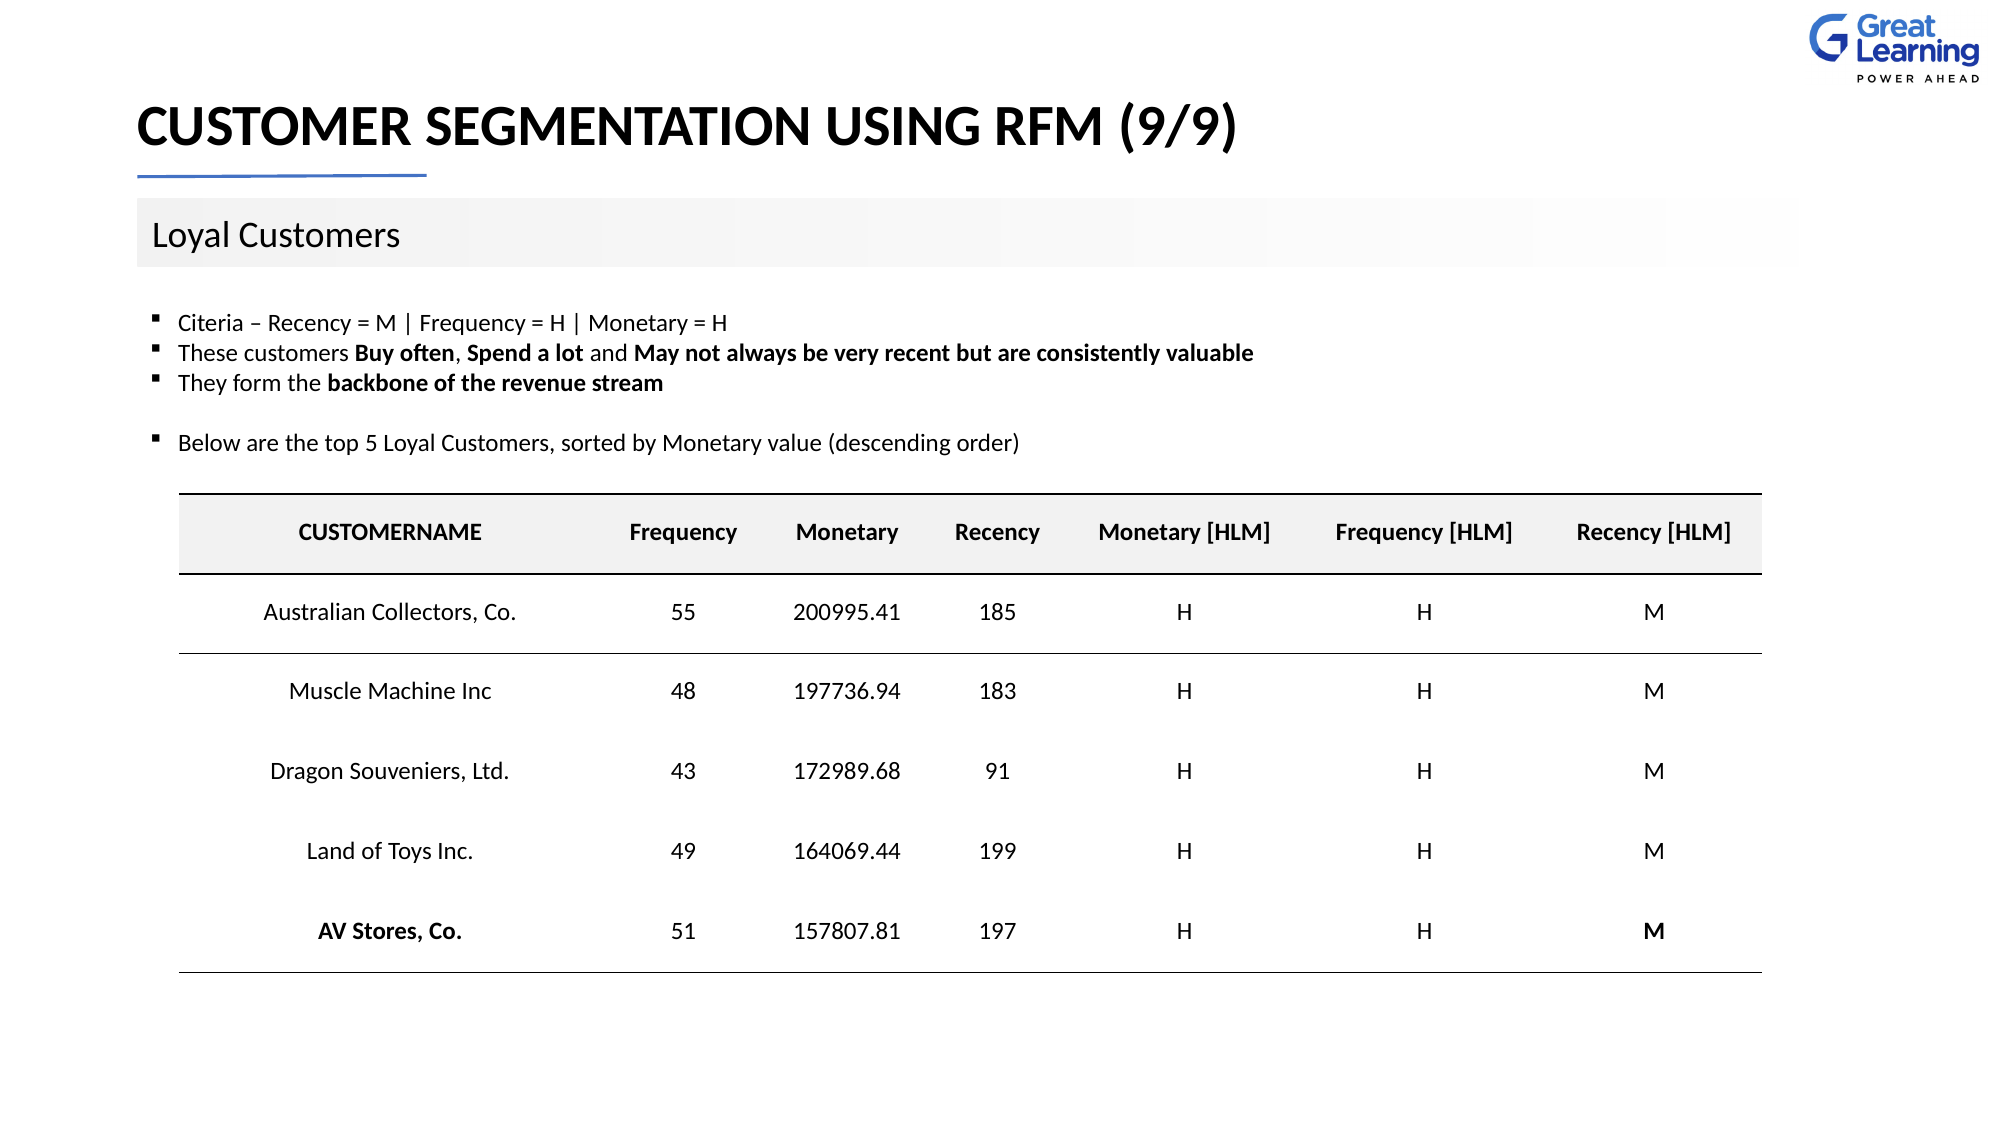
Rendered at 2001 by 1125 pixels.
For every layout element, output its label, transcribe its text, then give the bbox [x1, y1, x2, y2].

table_cell H [1066, 575, 1303, 653]
text_box Loyal Customers [136, 198, 1863, 268]
table_cell M [1546, 654, 1762, 733]
table_cell 200995.41 [765, 575, 929, 653]
table_cell 197736.94 [765, 654, 929, 733]
picture [1805, 9, 1988, 85]
text_box Citeria – Recency = M | Frequency = H | Monetary = H These customers Buy often, Spend a lot and May not always be very recent but are consistently valuable They form the backbone of the revenue stream Below are the top 5 Loyal Customers, sorted by Monetary value (descending order) [134, 268, 1794, 494]
table_cell 197 [929, 893, 1066, 972]
table_cell Muscle Machine Inc [179, 654, 602, 733]
table_cell M [1546, 575, 1762, 653]
table_cell H [1303, 893, 1546, 972]
table_header CUSTOMERNAME [179, 495, 602, 573]
table_cell 48 [602, 654, 765, 733]
table_cell H [1066, 654, 1303, 733]
table_header Recency [HLM] [1546, 495, 1762, 573]
table_cell Land of Toys Inc. [179, 813, 602, 893]
table_cell AV Stores, Co. [179, 893, 602, 972]
table_cell 183 [929, 654, 1066, 733]
table_header Recency [929, 495, 1066, 573]
table_header Frequency [602, 495, 765, 573]
table_cell 172989.68 [765, 733, 929, 813]
table_cell H [1303, 813, 1546, 893]
table_header Monetary [HLM] [1066, 495, 1303, 573]
table_cell 91 [929, 733, 1066, 813]
table_cell 199 [929, 813, 1066, 893]
table_header Frequency [HLM] [1303, 495, 1546, 573]
table_cell 55 [602, 575, 765, 653]
table_cell 164069.44 [765, 813, 929, 893]
table_cell H [1066, 813, 1303, 893]
table_cell 51 [602, 893, 765, 972]
table_cell H [1303, 575, 1546, 653]
table_cell H [1066, 733, 1303, 813]
table_cell 157807.81 [765, 893, 929, 972]
table_cell H [1303, 733, 1546, 813]
table_cell 185 [929, 575, 1066, 653]
table_cell H [1303, 654, 1546, 733]
table_cell Dragon Souveniers, Ltd. [179, 733, 602, 813]
table_cell M [1546, 733, 1762, 813]
table_header Monetary [765, 495, 929, 573]
table_cell H [1066, 893, 1303, 972]
table_cell M [1546, 813, 1762, 893]
table_cell M [1546, 893, 1762, 972]
table_cell 43 [602, 733, 765, 813]
title CUSTOMER SEGMENTATION USING RFM (9/9) [122, 77, 1848, 176]
table_cell 49 [602, 813, 765, 893]
table_cell Australian Collectors, Co. [179, 575, 602, 653]
